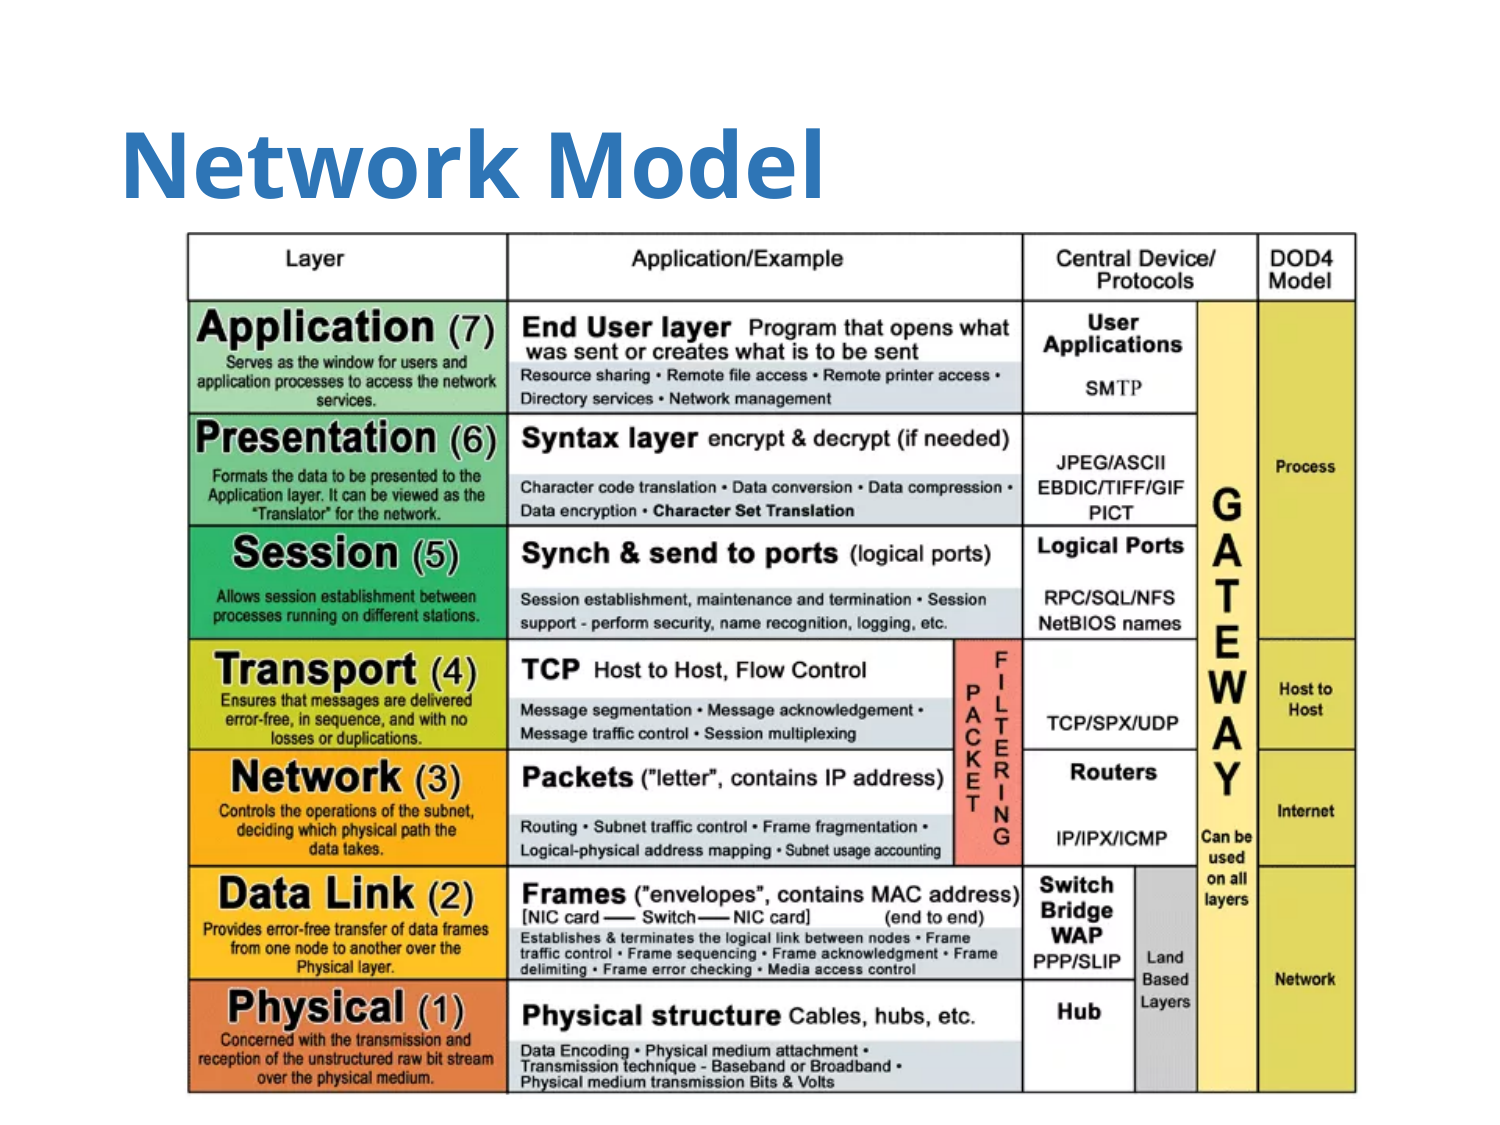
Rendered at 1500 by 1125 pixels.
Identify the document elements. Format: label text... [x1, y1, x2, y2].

title Network Model [103, 59, 1397, 278]
picture [146, 232, 1397, 1099]
